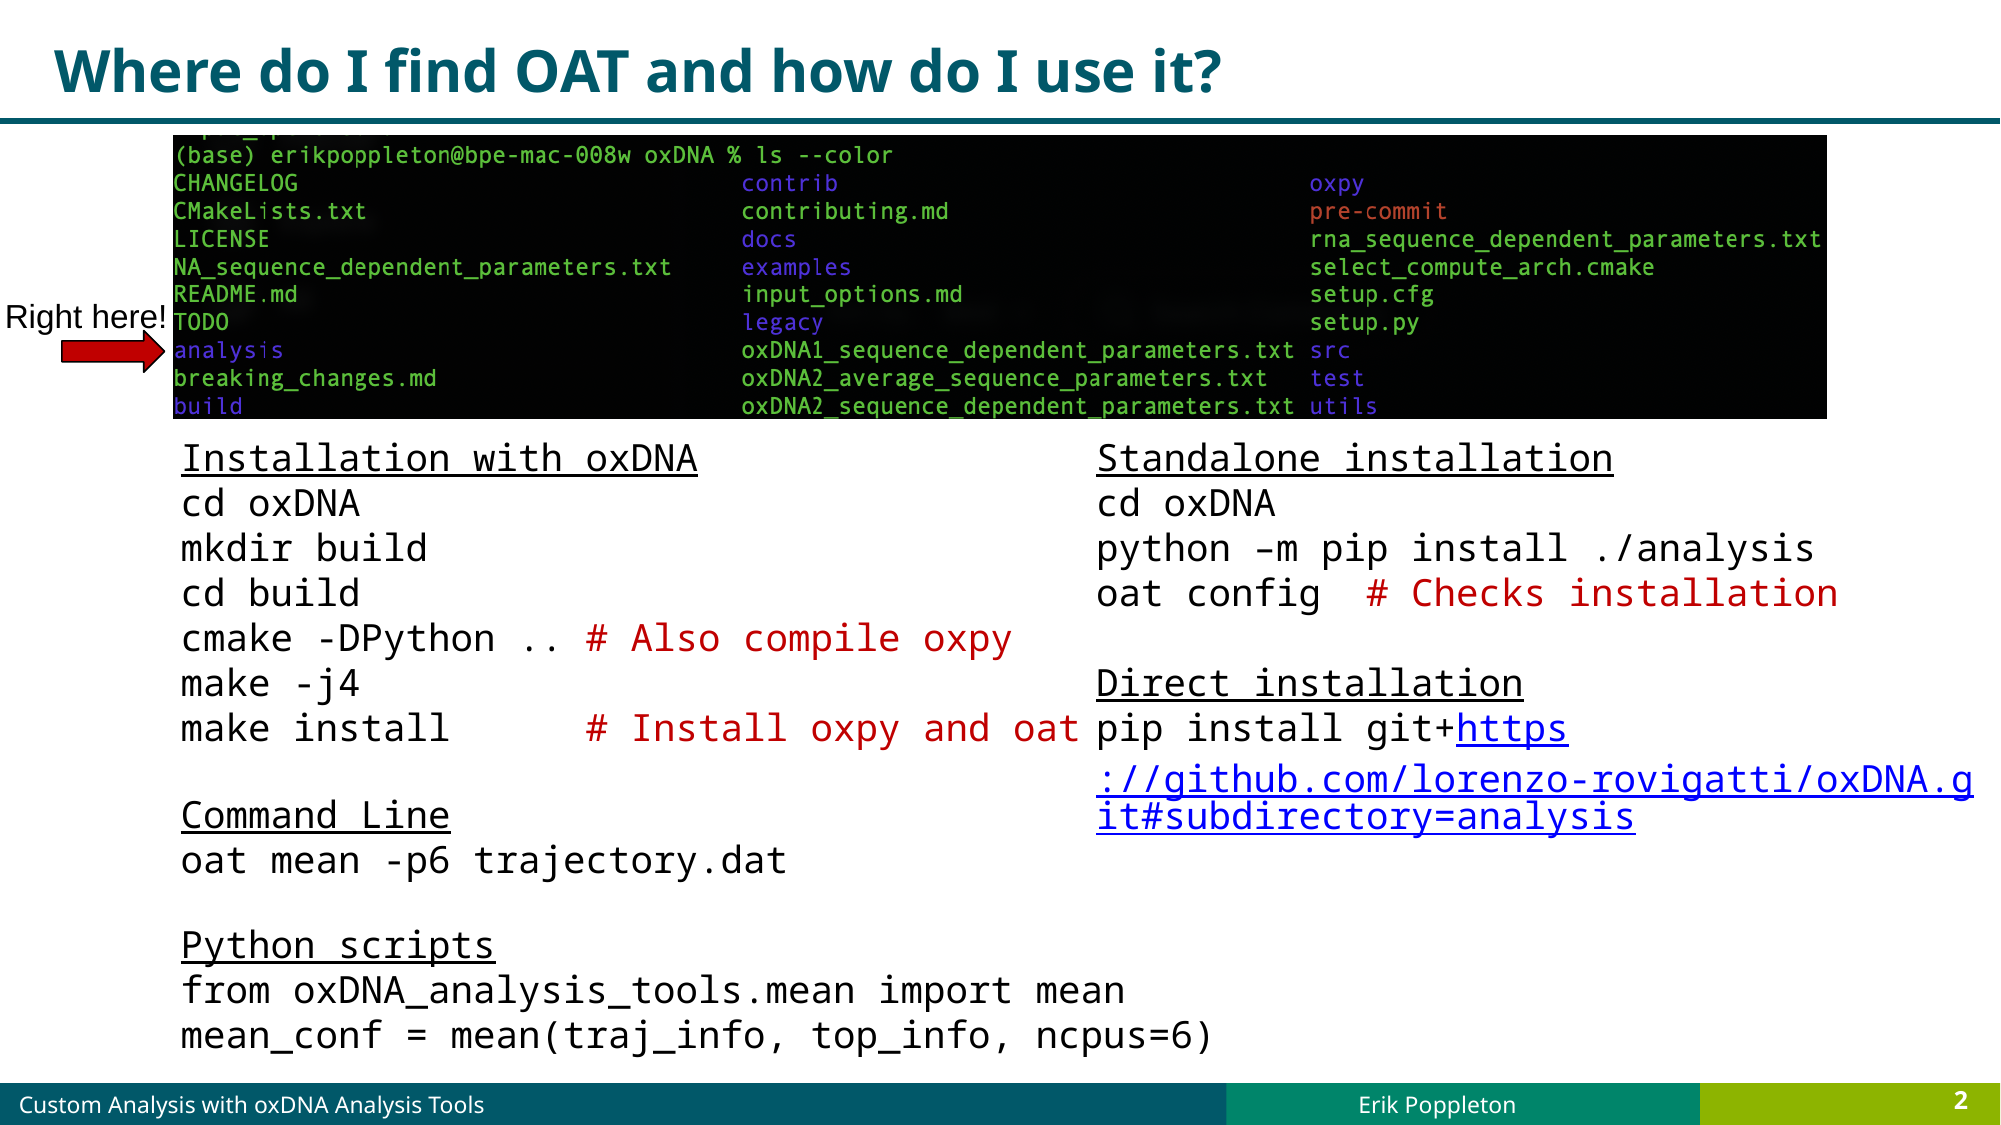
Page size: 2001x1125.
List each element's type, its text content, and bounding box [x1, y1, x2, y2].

title Where do I find OAT and how do I use it? [46, 1, 1848, 137]
slide_number 2 [1944, 1078, 1977, 1125]
picture [173, 135, 1827, 419]
text_box Command Line oat mean -p6 trajectory.dat [173, 783, 819, 889]
text_box Python scripts from oxDNA_analysis_tools.mean import mean mean_conf = mean(traj_info, top_info, ncpus=6) [173, 913, 1224, 1063]
text_box Installation with oxDNA cd oxDNA mkdir build cd build cmake -DPython .. # Also compile oxpy make -j4 make install # Install oxpy and oat [173, 426, 1088, 756]
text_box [0, 287, 177, 373]
text_box Standalone installation cd oxDNA python –m pip install ./analysis oat config # Checks installation Direct installation pip install git+https://github.com/lorenzo-rovigatti/oxDNA.git#subdirectory=analysis [1088, 426, 2000, 814]
